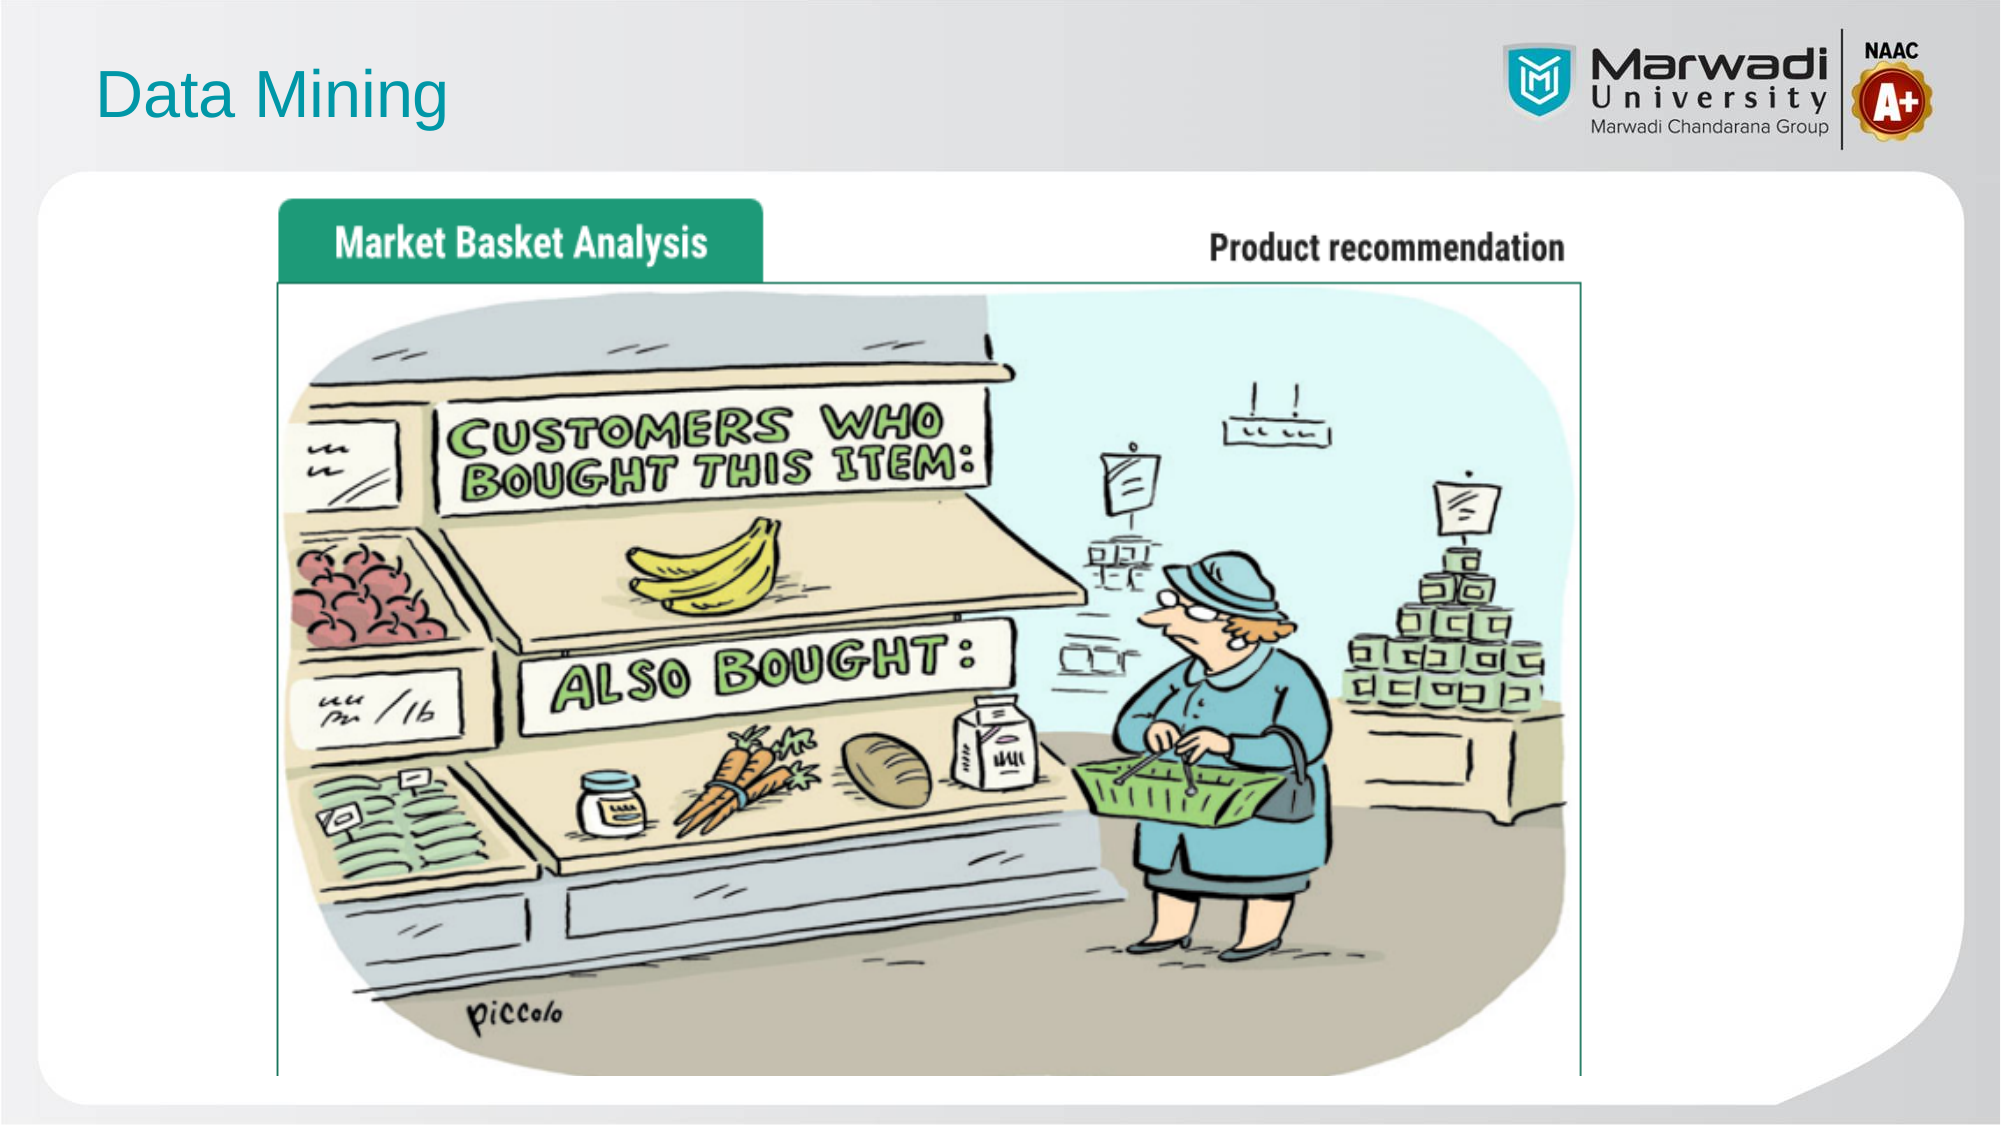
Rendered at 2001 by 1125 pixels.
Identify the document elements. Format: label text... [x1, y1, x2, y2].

picture [0, 0, 2001, 1125]
text_box Data Mining [95, 48, 1493, 143]
